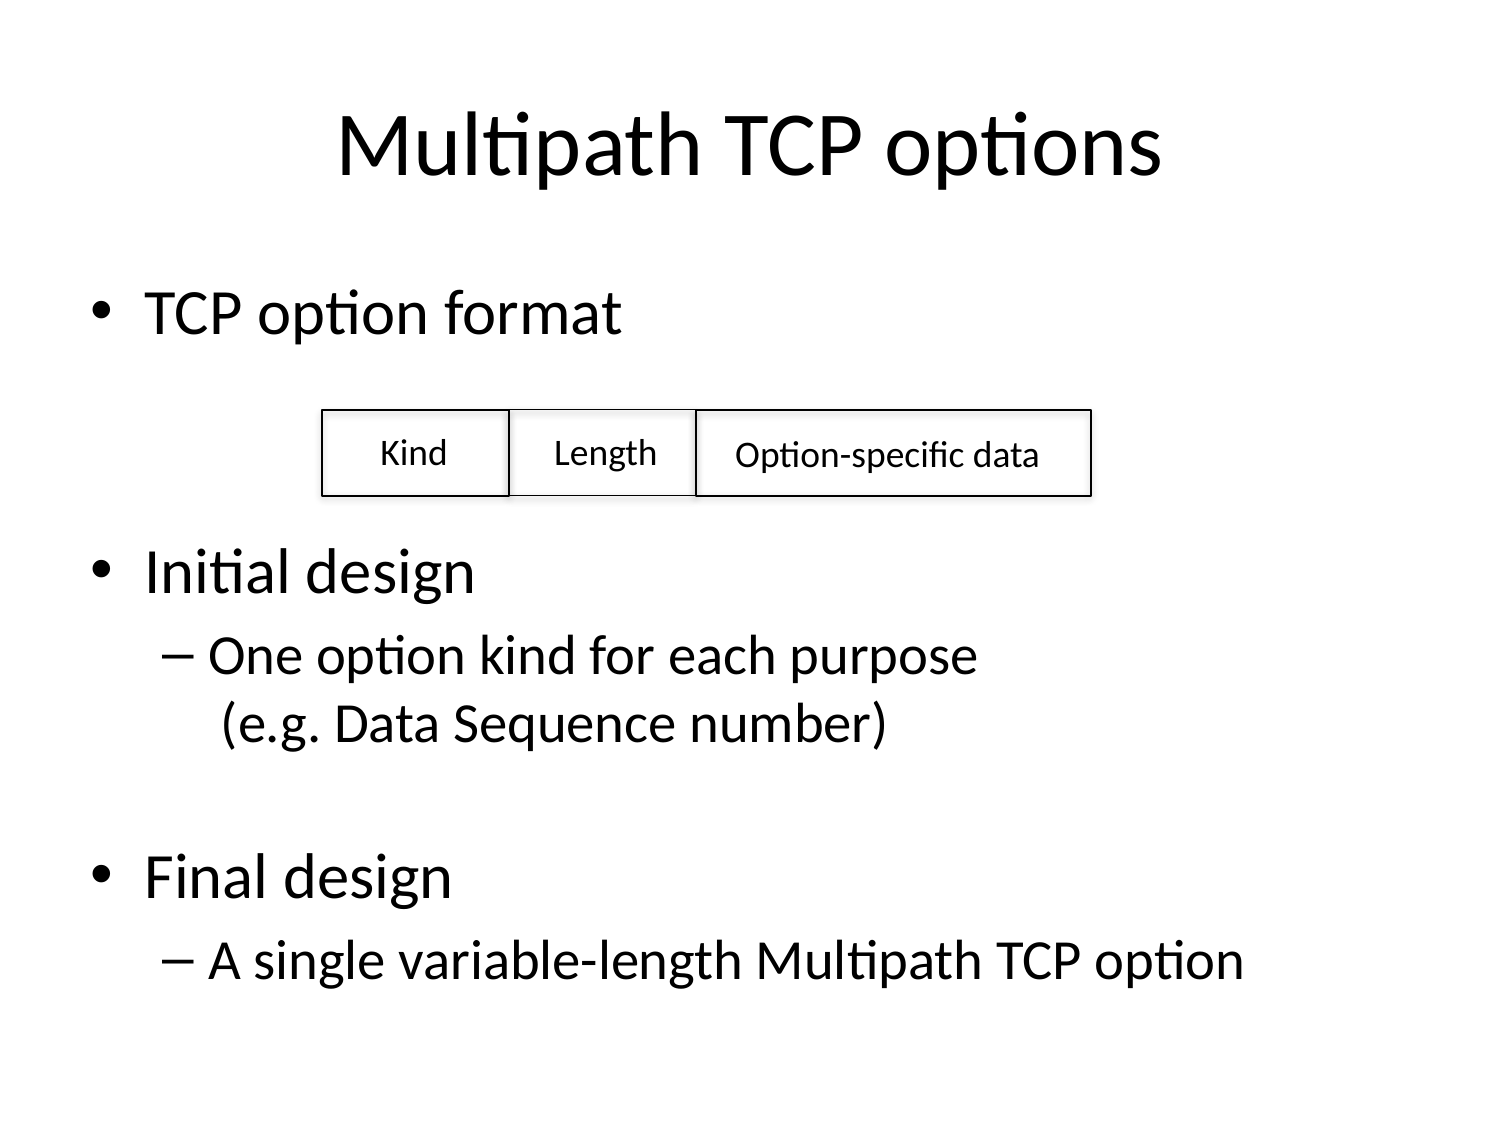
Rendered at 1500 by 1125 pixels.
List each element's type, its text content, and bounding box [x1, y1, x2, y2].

list TCP option format Initial design One option kind for each purpose (e.g. Data Sequence number) Final design A single variable-length Multipath TCP option [75, 262, 1425, 1005]
text_box [321, 409, 506, 497]
text_box Kind [365, 420, 463, 481]
text_box [695, 409, 1092, 497]
text_box Length [539, 420, 673, 481]
title Multipath TCP options [75, 45, 1425, 233]
text_box [508, 409, 694, 496]
text_box Option-specific data [720, 422, 1056, 483]
